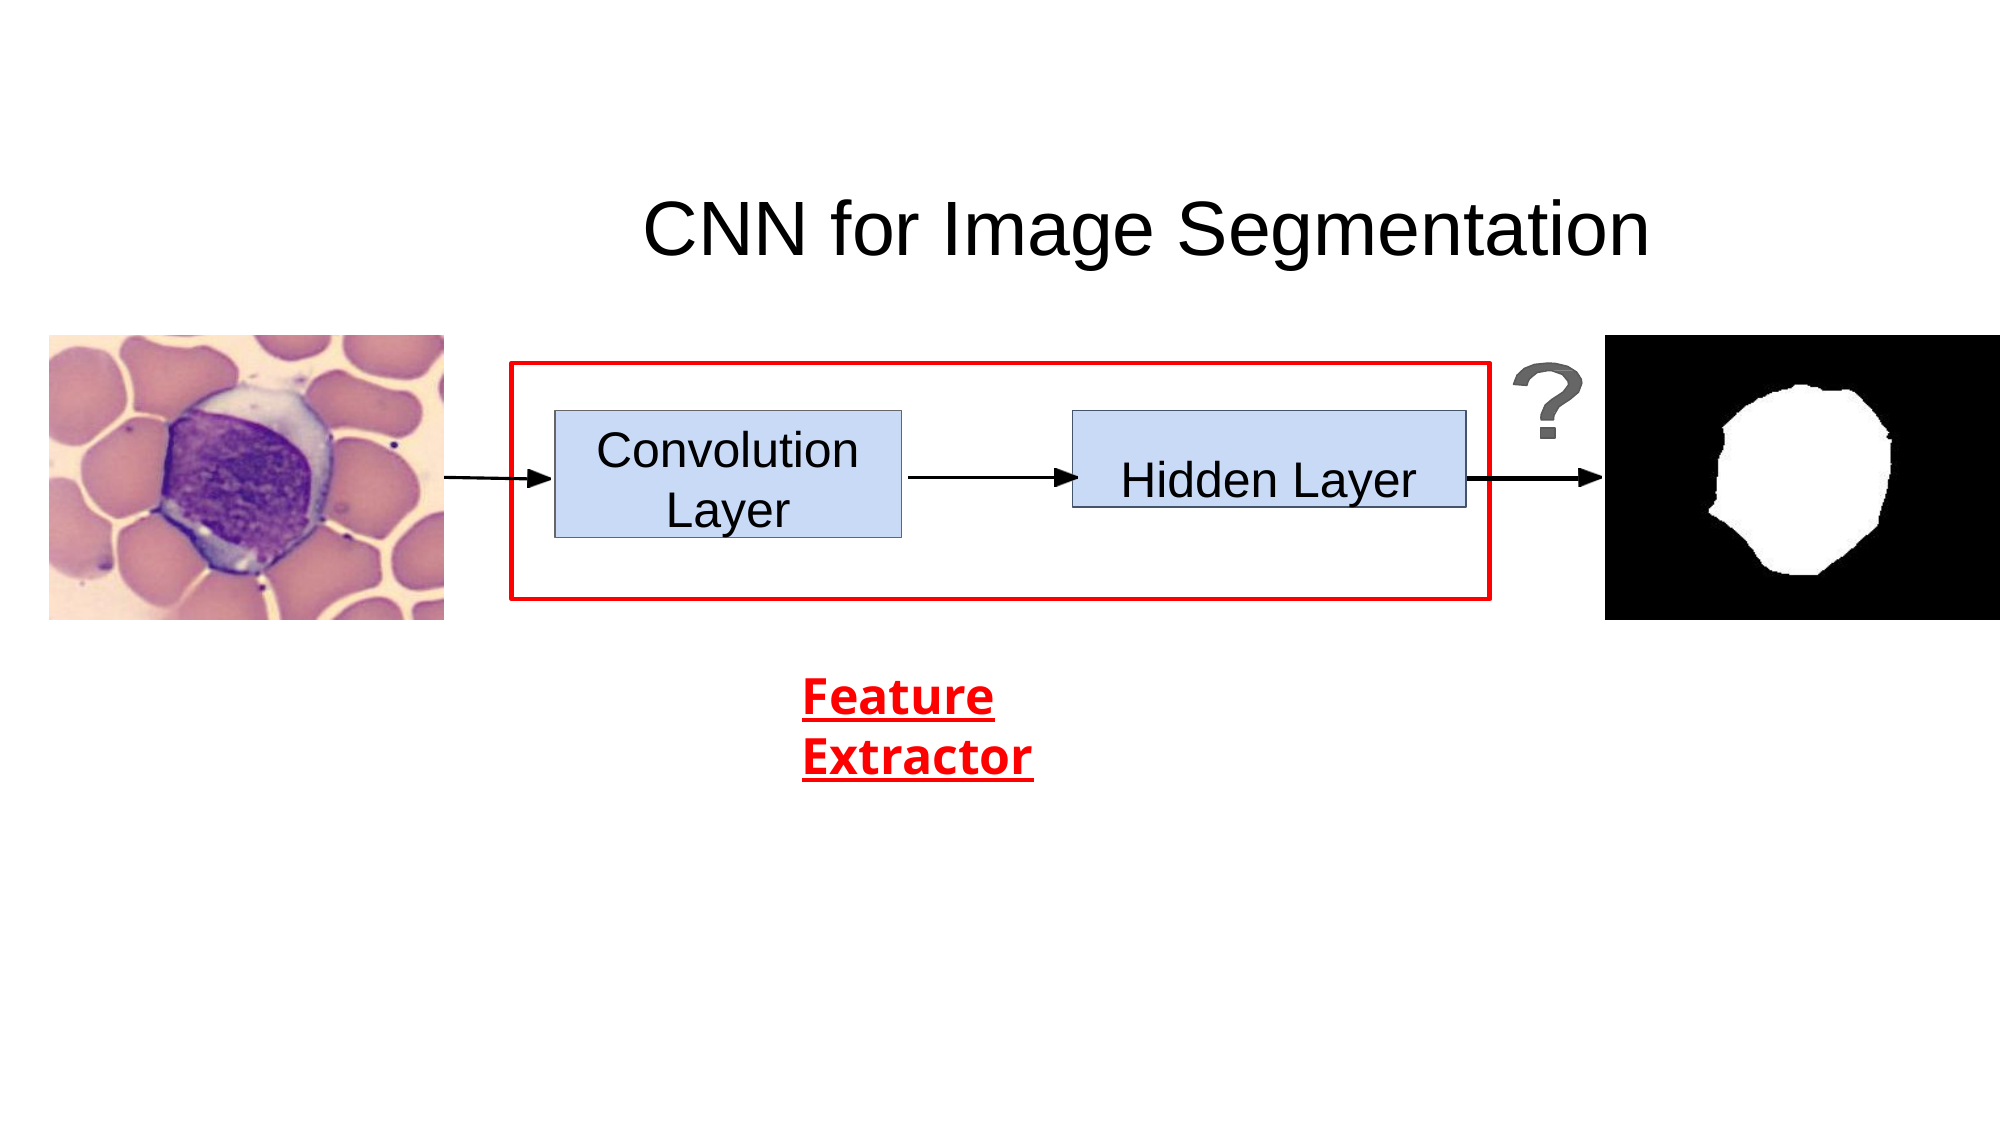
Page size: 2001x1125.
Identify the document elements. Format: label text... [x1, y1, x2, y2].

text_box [49, 335, 2000, 620]
title CNN for Image Segmentation [183, 113, 2000, 319]
text_box Feature Extractor [799, 661, 1191, 785]
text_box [907, 468, 1079, 487]
